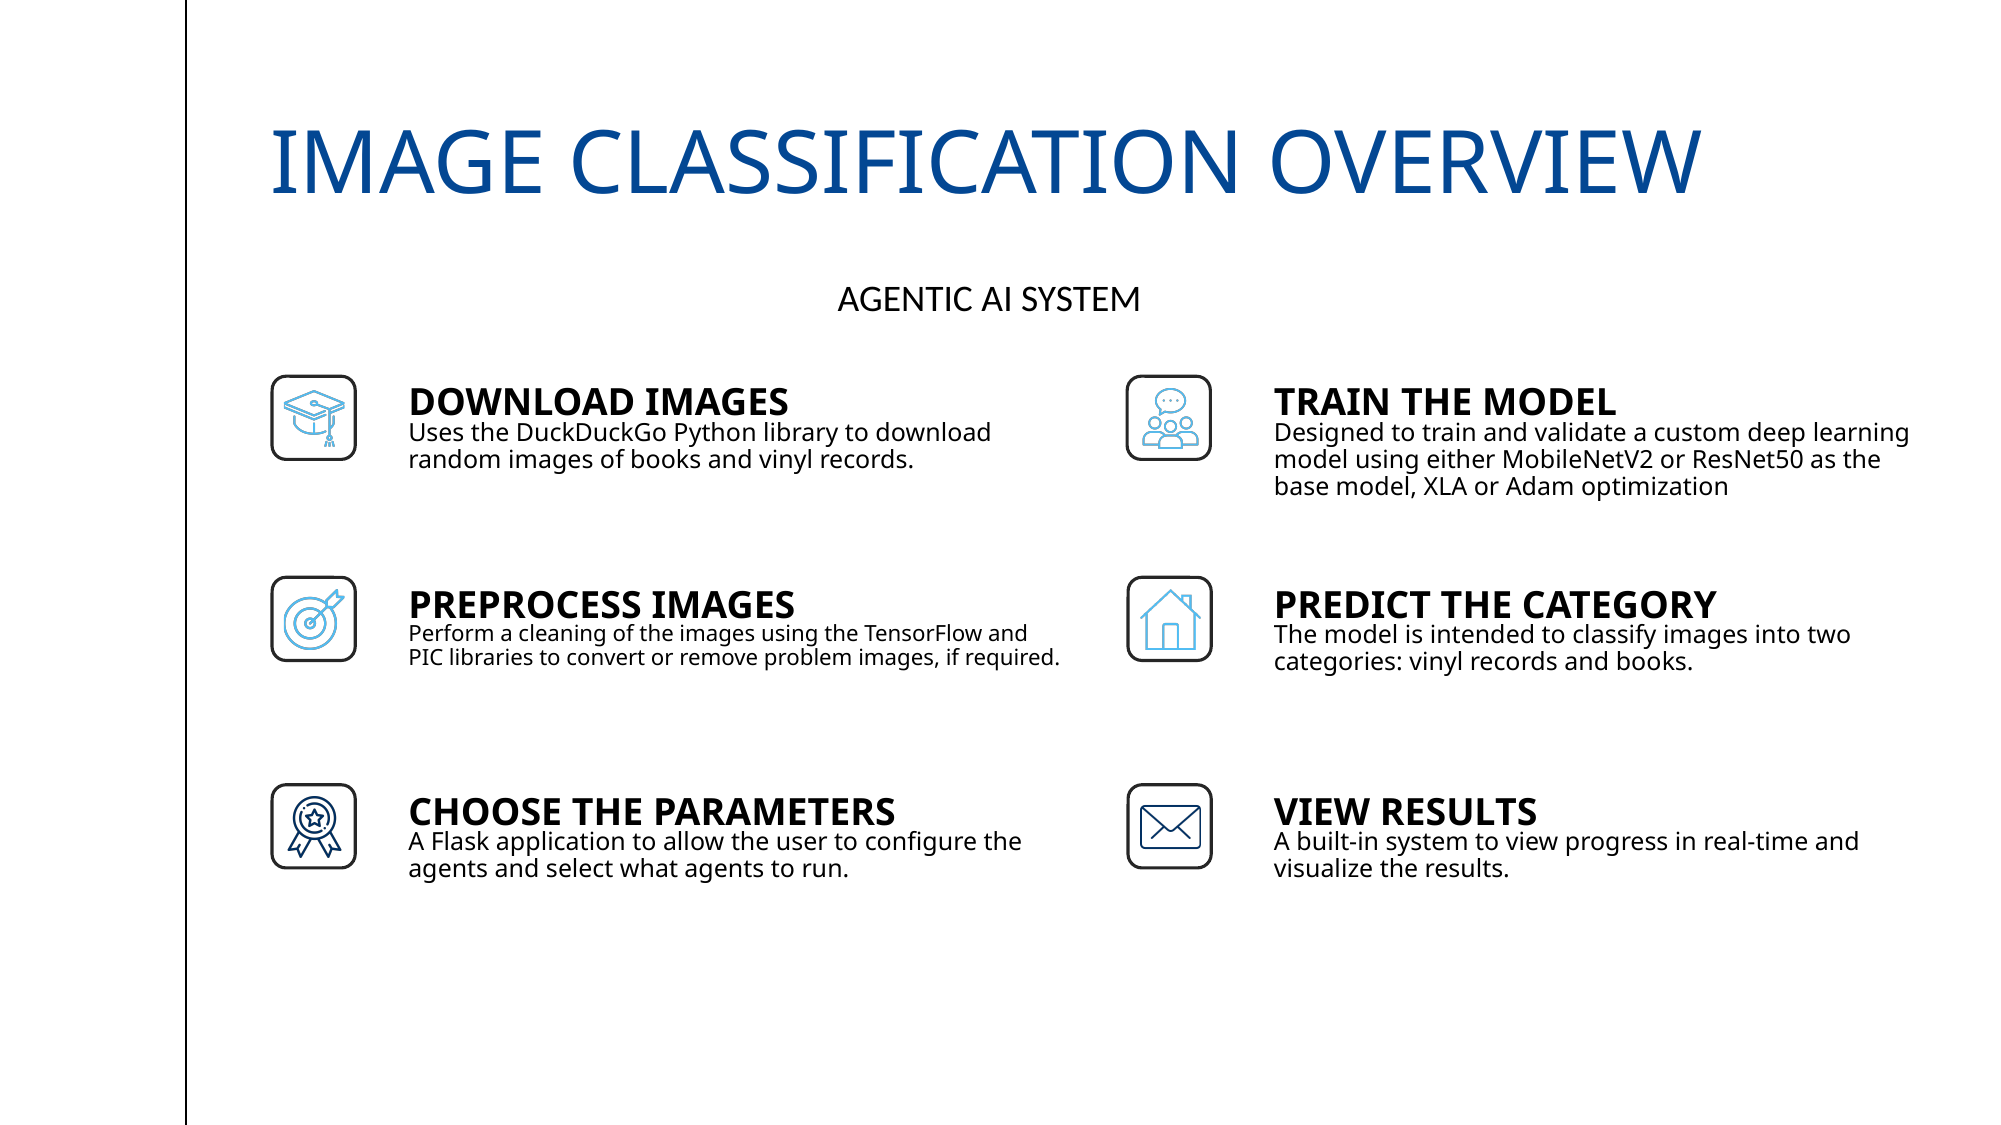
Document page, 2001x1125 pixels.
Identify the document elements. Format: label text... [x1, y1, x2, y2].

list Predict the category [1274, 573, 1930, 634]
text_box AGENTIC AI SYSTEM [822, 266, 1178, 327]
list Preprocess images [408, 573, 1064, 634]
picture [1139, 388, 1201, 449]
list View results [1274, 780, 1930, 841]
list Uses the DuckDuckGo Python library to download random images of books and vinyl records. [408, 432, 1064, 483]
list Choose the parameters [408, 780, 1064, 841]
list Perform a cleaning of the images using the TensorFlow and PIC libraries to convert or remove problem images, if required. [408, 634, 1064, 685]
picture [1139, 796, 1201, 858]
picture [283, 388, 345, 449]
picture [1139, 589, 1201, 650]
title Image Classification overview [270, 55, 1930, 221]
list Train the model [1274, 371, 1930, 432]
list Designed to train and validate a custom deep learning model using either MobileNetV2 or ResNet50 as the base model, XLA or Adam optimization [1274, 432, 1930, 519]
picture [283, 796, 345, 858]
picture [283, 589, 345, 650]
list The model is intended to classify images into two categories: vinyl records and books. [1274, 634, 1930, 685]
list Download images [408, 371, 1064, 432]
list A built-in system to view progress in real-time and visualize the results. [1274, 841, 1930, 892]
list A Flask application to allow the user to configure the agents and select what agents to run. [408, 841, 1064, 892]
